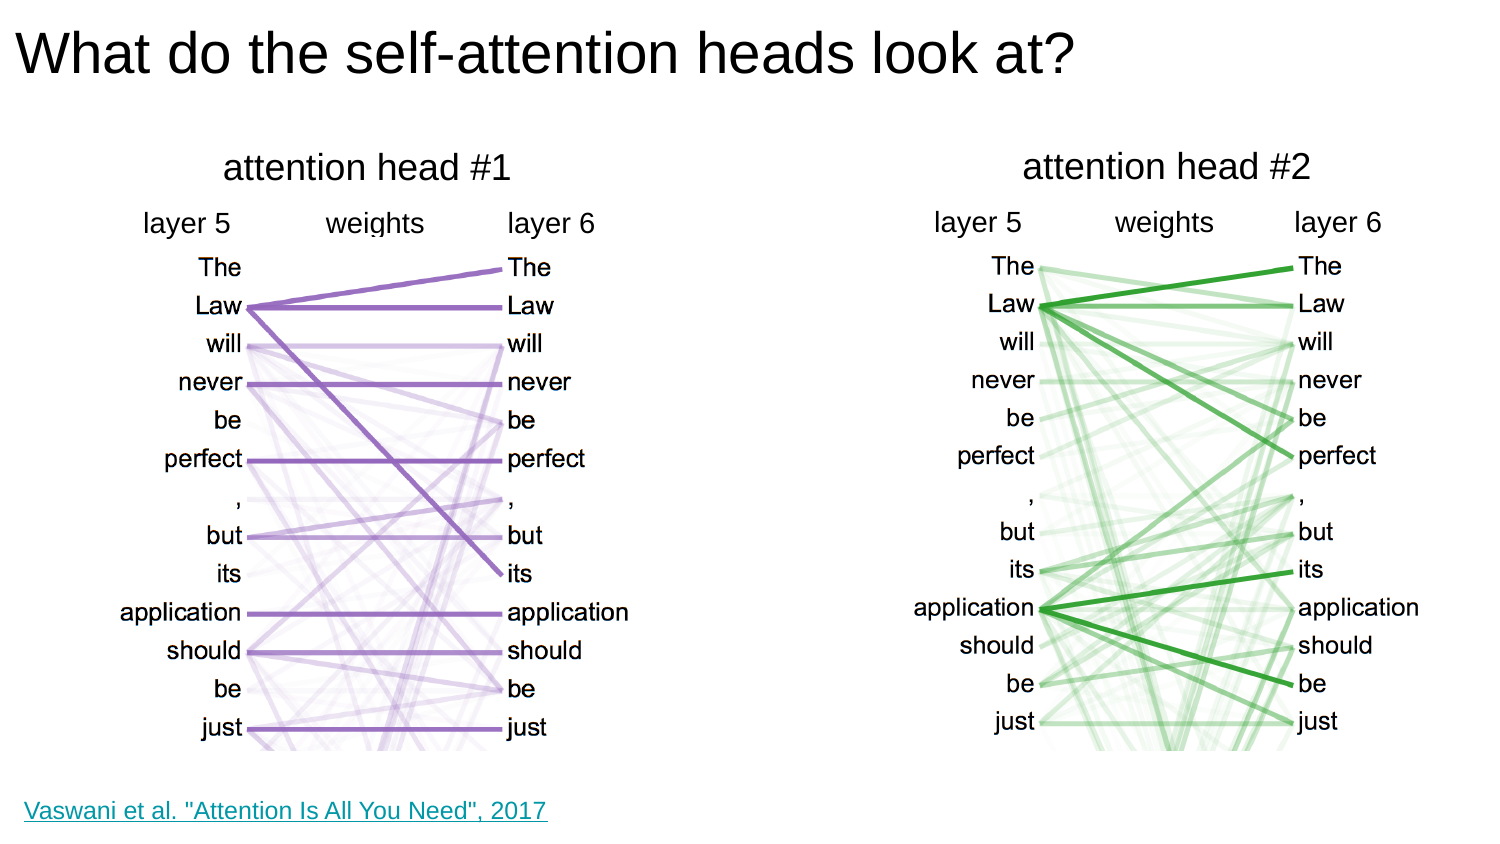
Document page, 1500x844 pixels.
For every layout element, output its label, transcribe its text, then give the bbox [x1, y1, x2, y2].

text_box weights [1042, 191, 1279, 234]
text_box layer 6 [1279, 191, 1402, 234]
text_box layer 5 [128, 191, 251, 236]
text_box layer 5 [919, 188, 1042, 234]
picture [113, 237, 637, 752]
text_box weights [251, 191, 492, 236]
picture [903, 236, 1427, 751]
title What do the self-attention heads look at? [0, 0, 1398, 94]
text_box attention head #2 [932, 127, 1402, 191]
text_box Vaswani et al. "Attention Is All You Need", 2017 [8, 779, 607, 835]
text_box layer 6 [492, 188, 616, 236]
text_box attention head #1 [128, 127, 607, 191]
